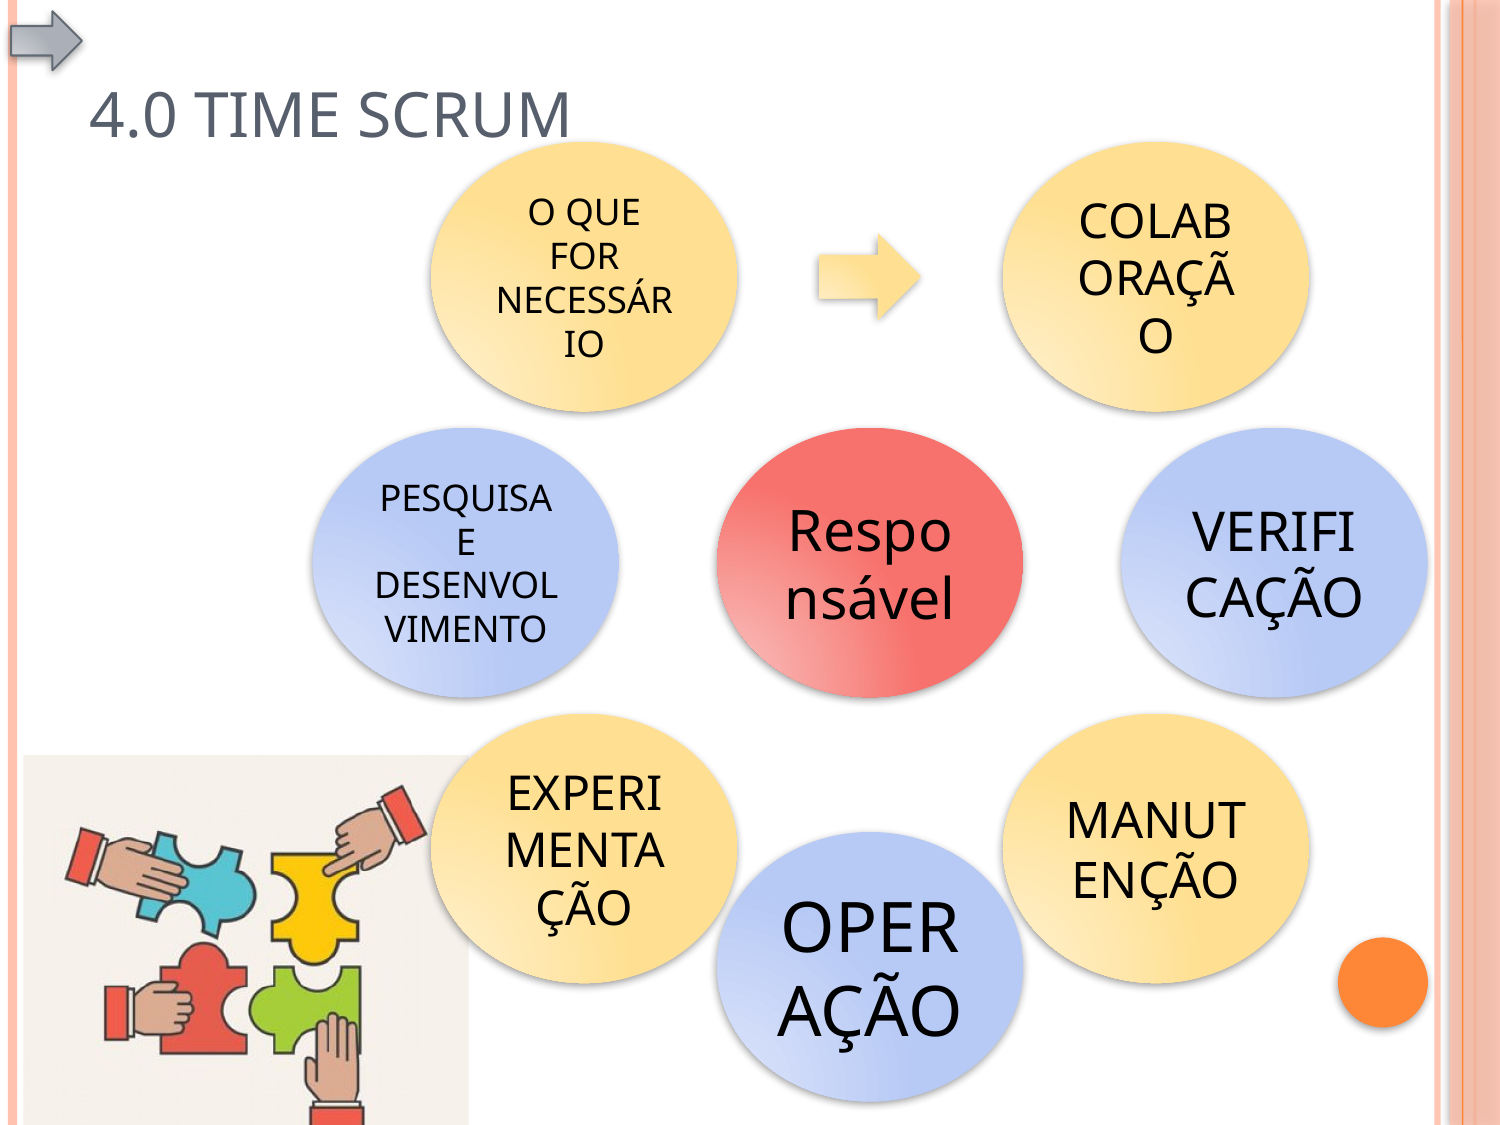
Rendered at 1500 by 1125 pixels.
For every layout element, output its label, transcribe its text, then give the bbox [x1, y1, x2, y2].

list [257, 22, 1484, 1102]
text_box [10, 10, 83, 72]
title 4.0 Time Scrum [75, 45, 250, 233]
picture [22, 754, 470, 1125]
